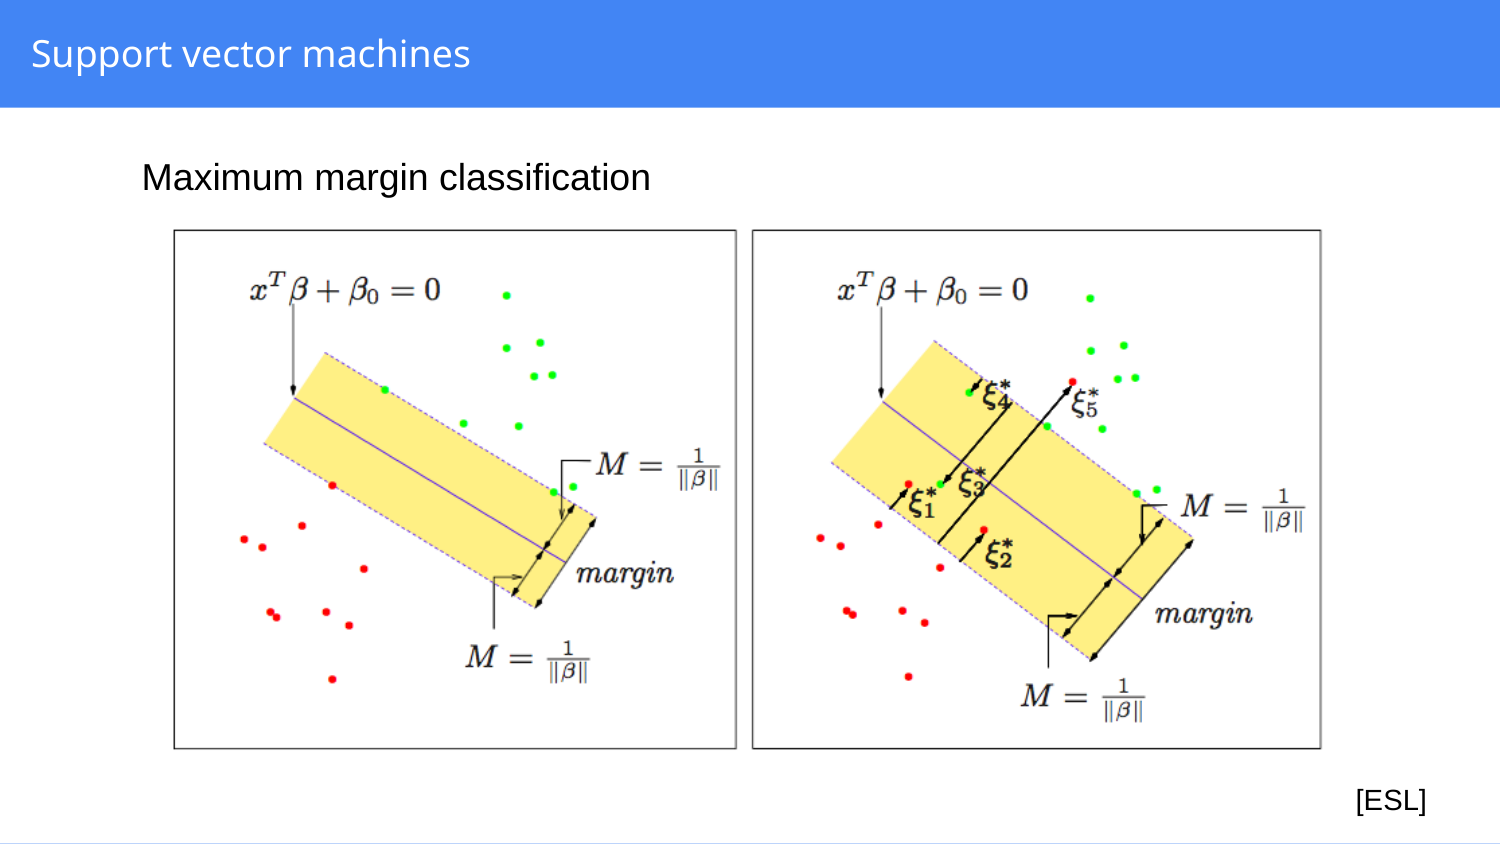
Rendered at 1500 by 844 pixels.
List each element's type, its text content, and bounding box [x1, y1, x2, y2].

text_box Maximum margin classification [126, 138, 1074, 249]
text_box [ESL] [1340, 766, 1476, 831]
picture [162, 214, 1338, 767]
title Support vector machines [16, 2, 1464, 102]
